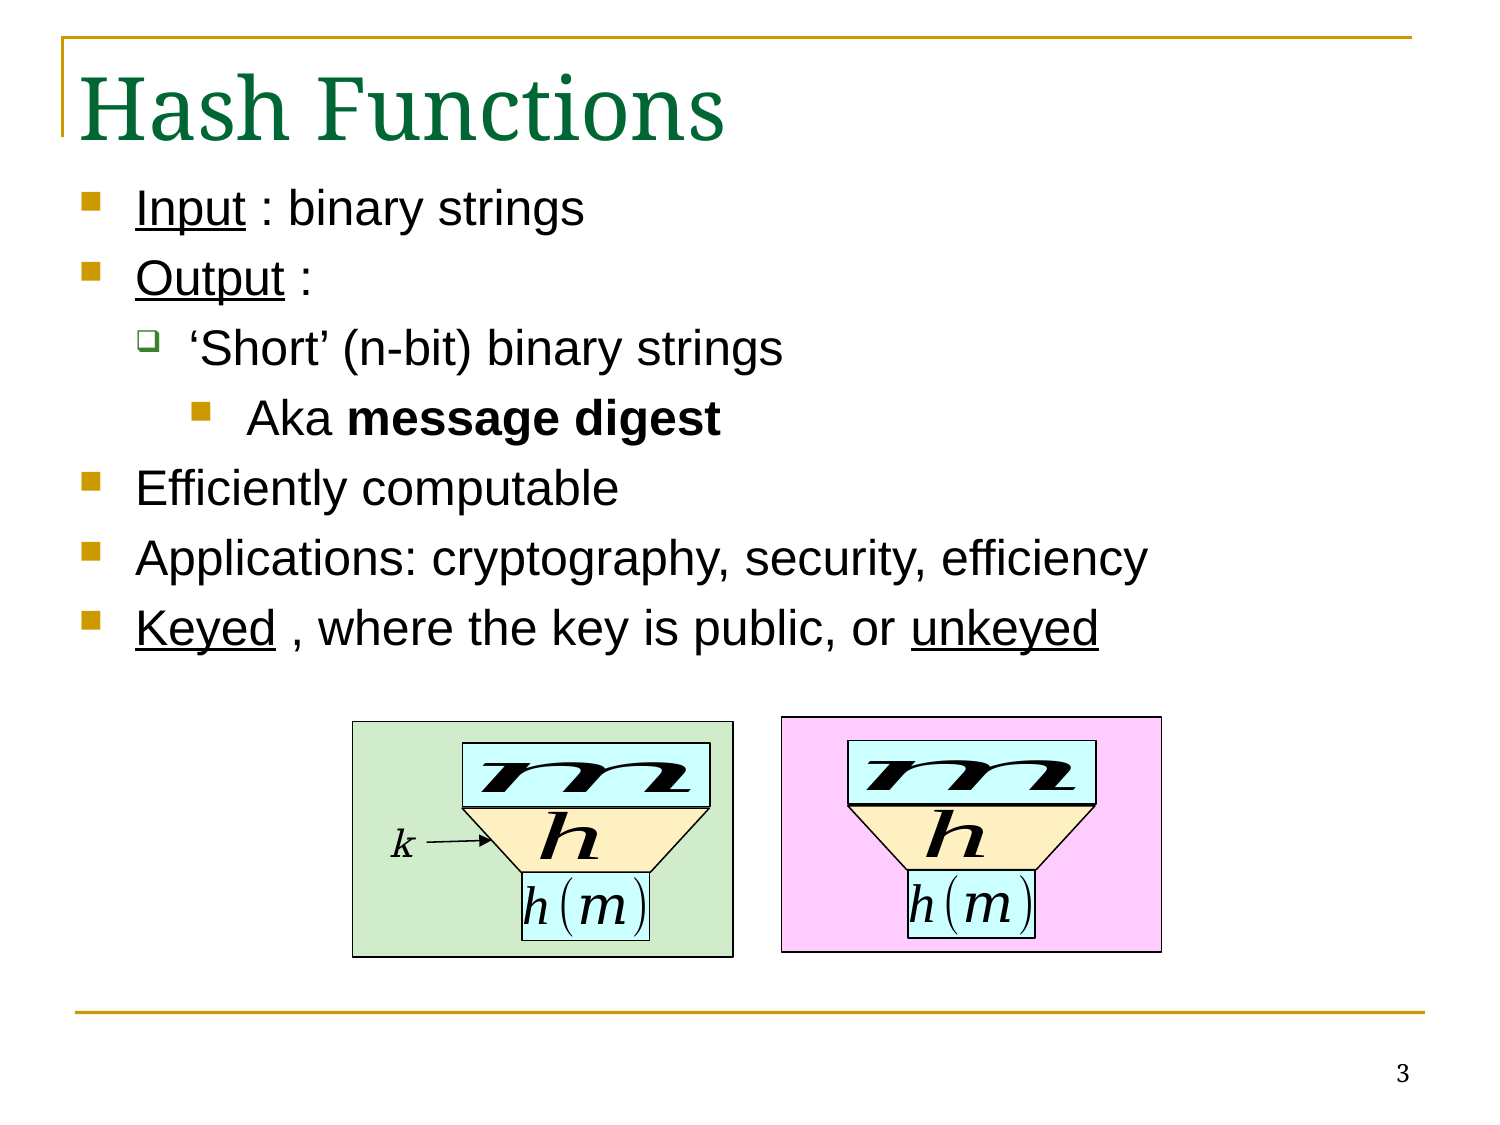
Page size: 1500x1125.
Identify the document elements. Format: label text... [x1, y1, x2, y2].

title Hash Functions [63, 45, 1425, 174]
text_box [847, 805, 1096, 870]
text_box [462, 808, 710, 873]
text_box [781, 716, 1162, 953]
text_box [425, 839, 492, 843]
text_box [352, 721, 733, 957]
slide_number 3 [1074, 1024, 1425, 1100]
text_box k [374, 812, 427, 873]
